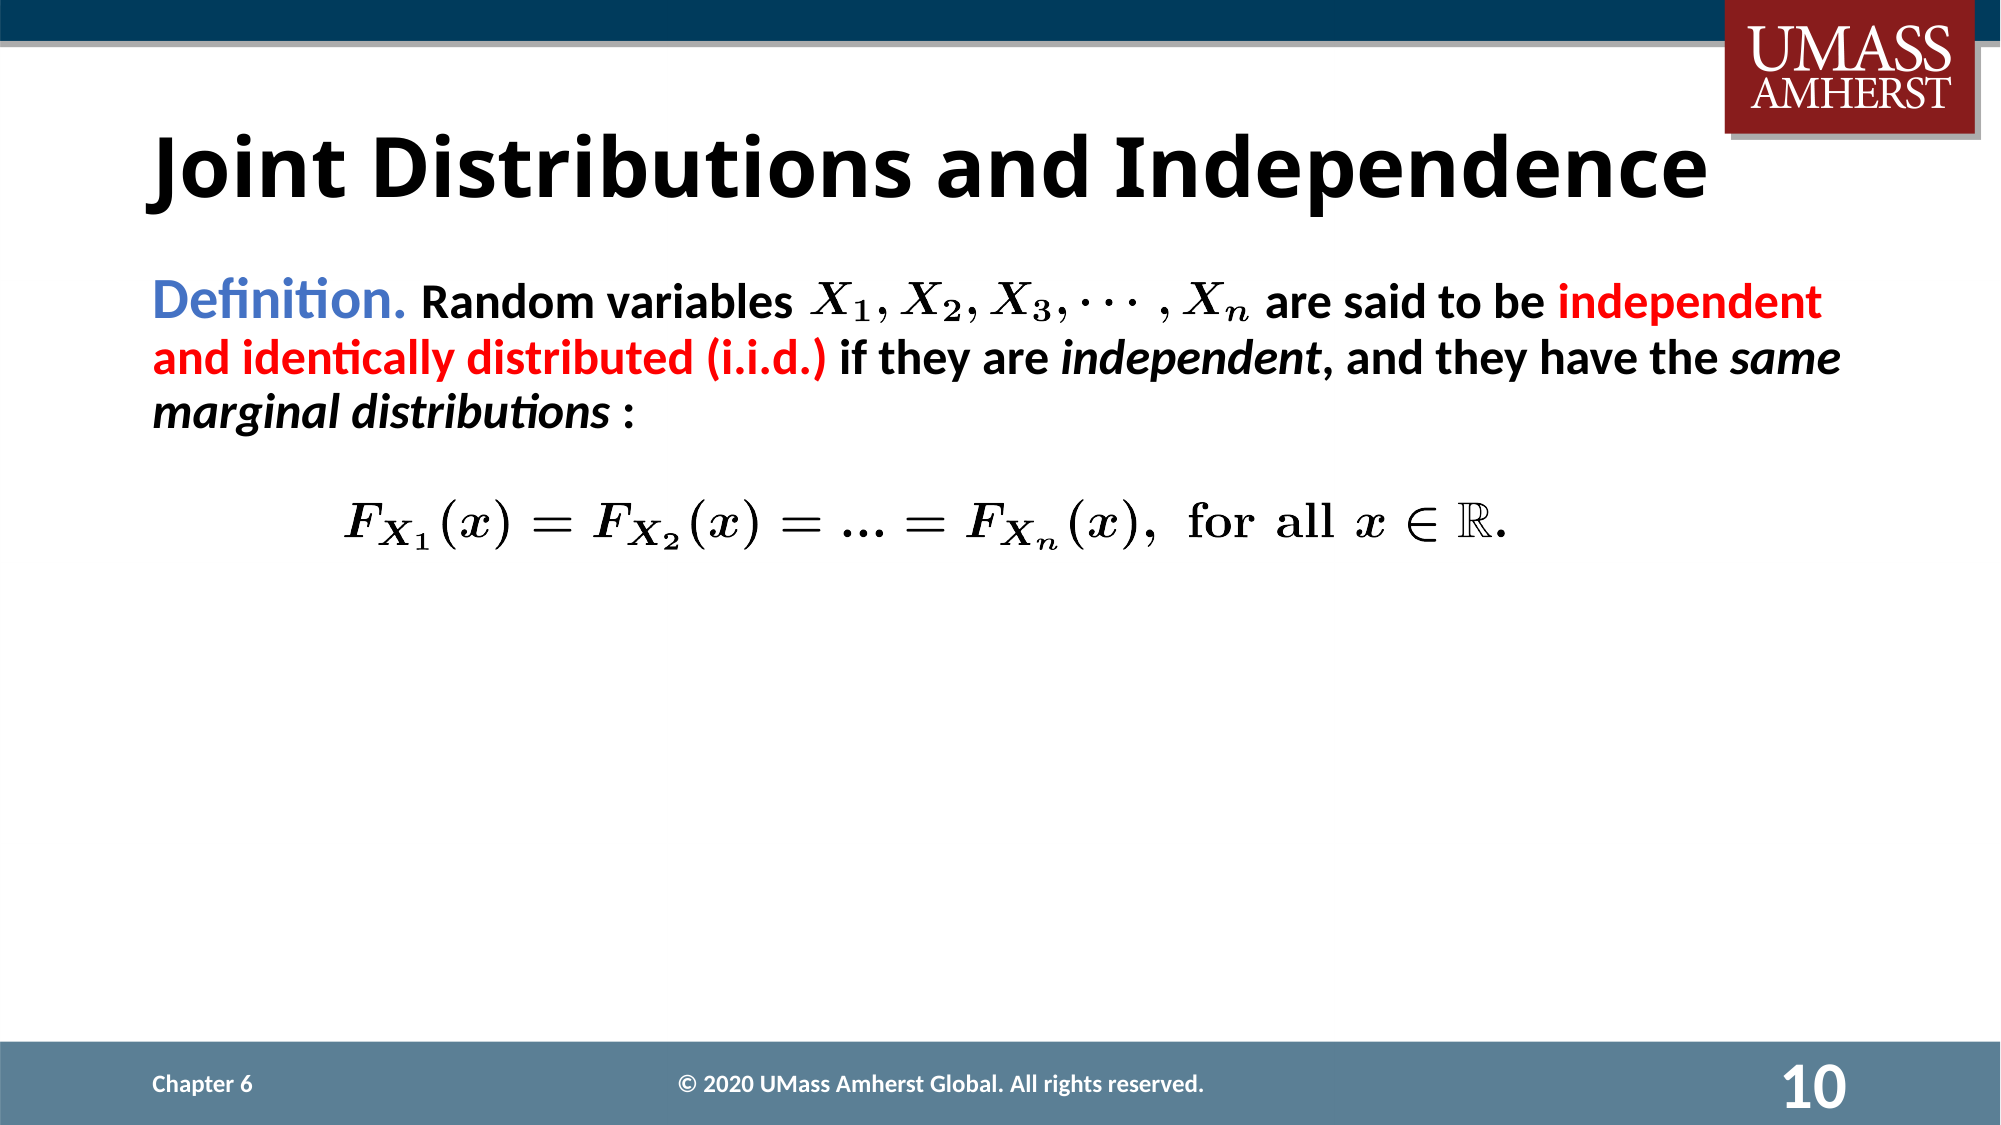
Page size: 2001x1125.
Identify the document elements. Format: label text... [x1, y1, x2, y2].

text_box © 2020 UMass Amherst Global. All rights reserved. [662, 1060, 1338, 1121]
list Definition. Random variables are said to be independent and identically distributed (i.i.d.) if they are independent, and they have the same marginal distributions : [137, 260, 1874, 973]
slide_number 10 [1412, 1052, 1863, 1113]
slide_number Chapter 6 [137, 1052, 588, 1113]
picture [0, 0, 2001, 1125]
title Joint Distributions and Independence [137, 108, 1863, 233]
